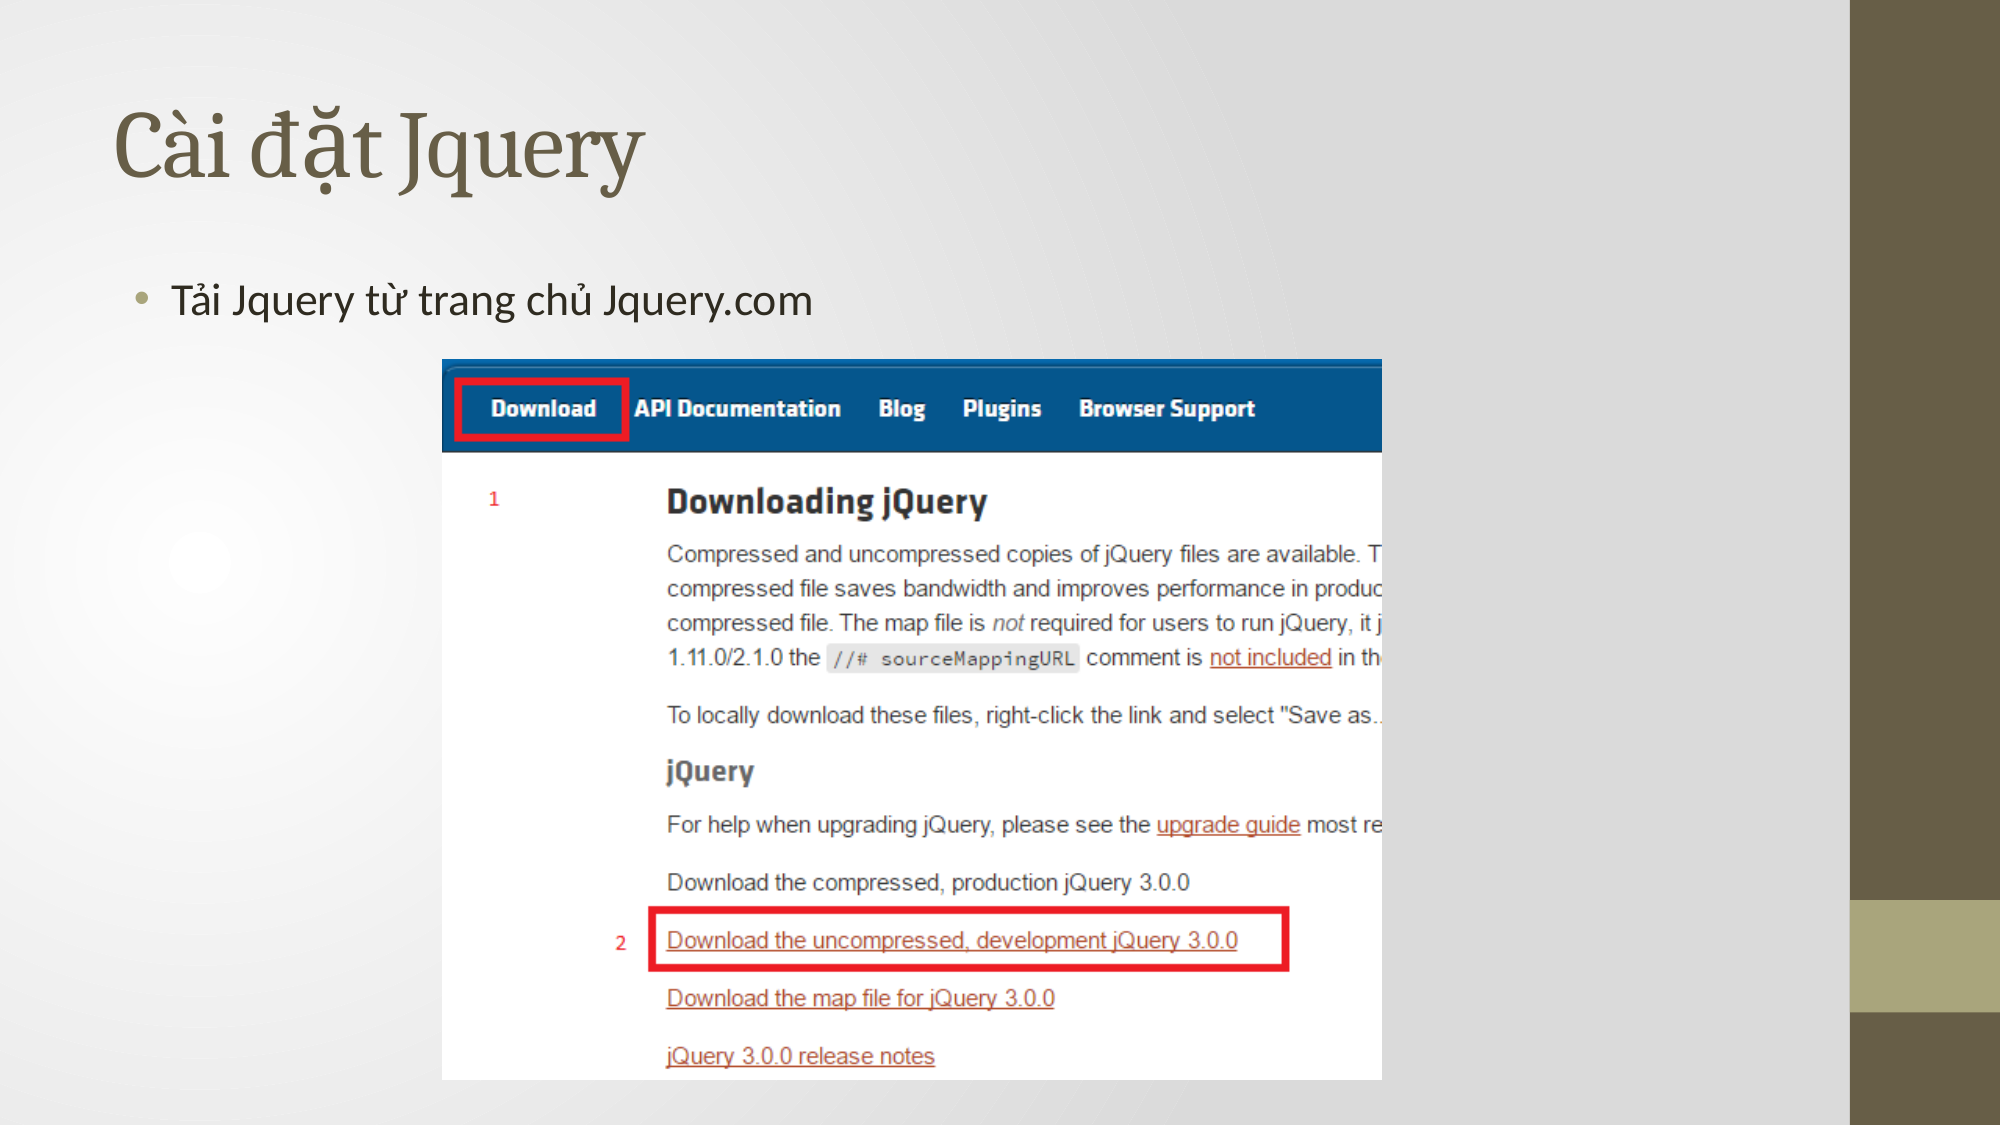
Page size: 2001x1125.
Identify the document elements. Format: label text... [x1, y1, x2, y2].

list Tải Jquery từ trang chủ Jquery.com [99, 262, 1767, 1050]
picture [441, 359, 1382, 1081]
title Cài đặt Jquery [99, 45, 1767, 233]
